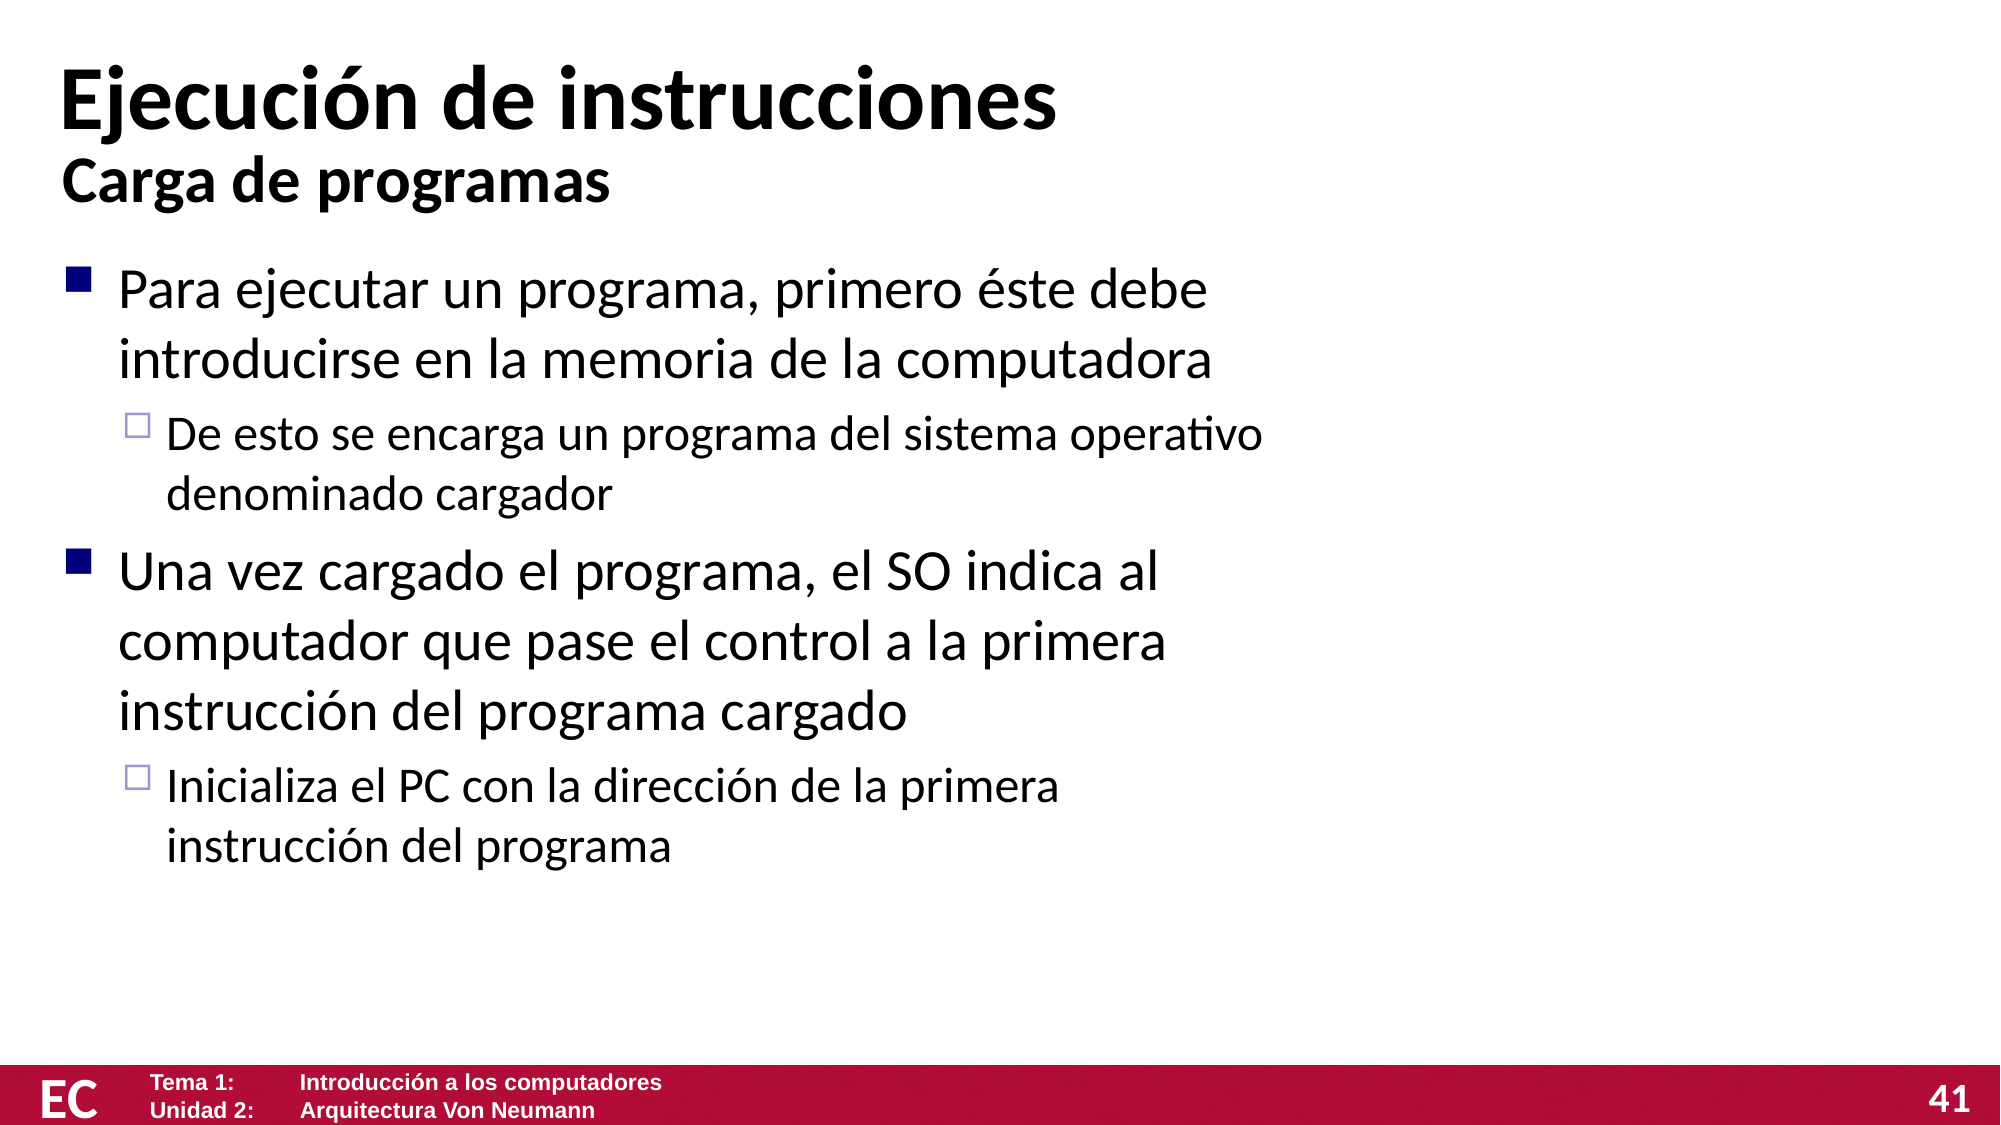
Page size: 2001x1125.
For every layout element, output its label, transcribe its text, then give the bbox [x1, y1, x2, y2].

list Carga de programas [47, 191, 1900, 223]
title Ejecución de instrucciones [47, 32, 1900, 191]
picture [0, 1065, 2000, 1125]
list Para ejecutar un programa, primero éste debe introducirse en la memoria de la computadora De esto se encarga un programa del sistema operativo denominado cargador Una vez cargado el programa, el SO indica al computador que pase el control a la primera instrucción del programa cargado Inicializa el PC con la dirección de la primera instrucción del programa [47, 242, 1297, 1038]
